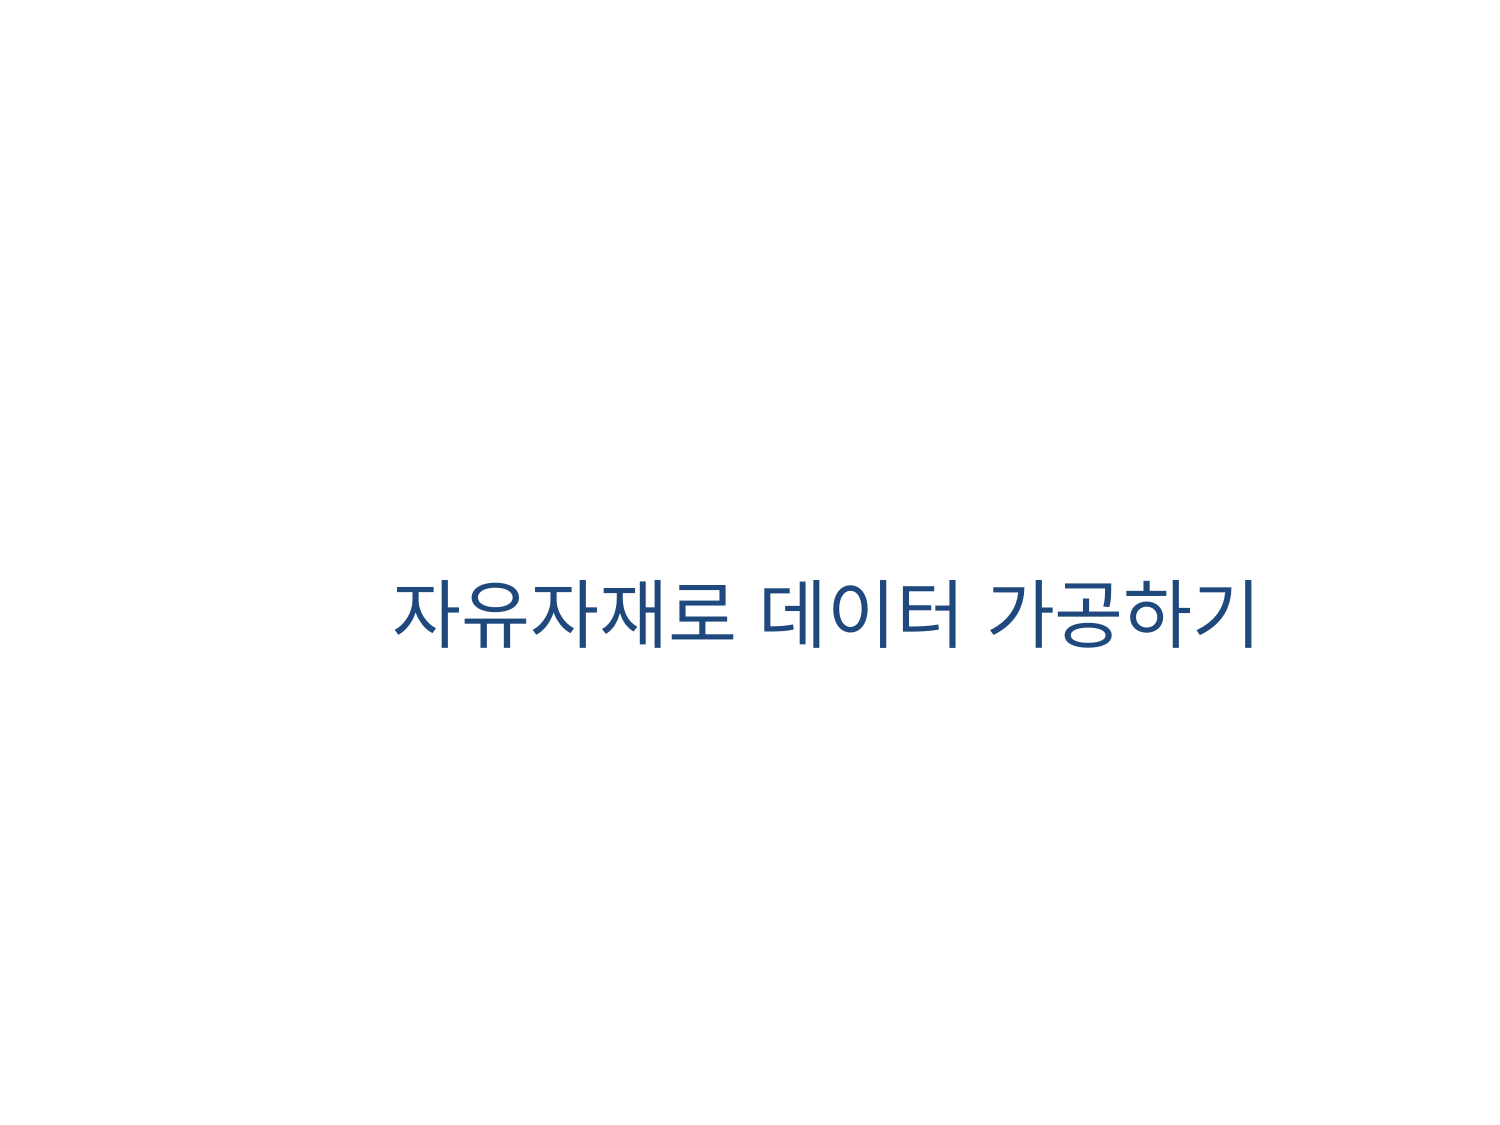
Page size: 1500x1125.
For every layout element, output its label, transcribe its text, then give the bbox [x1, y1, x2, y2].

title 자유자재로 데이터 가공하기 [225, 481, 1430, 745]
